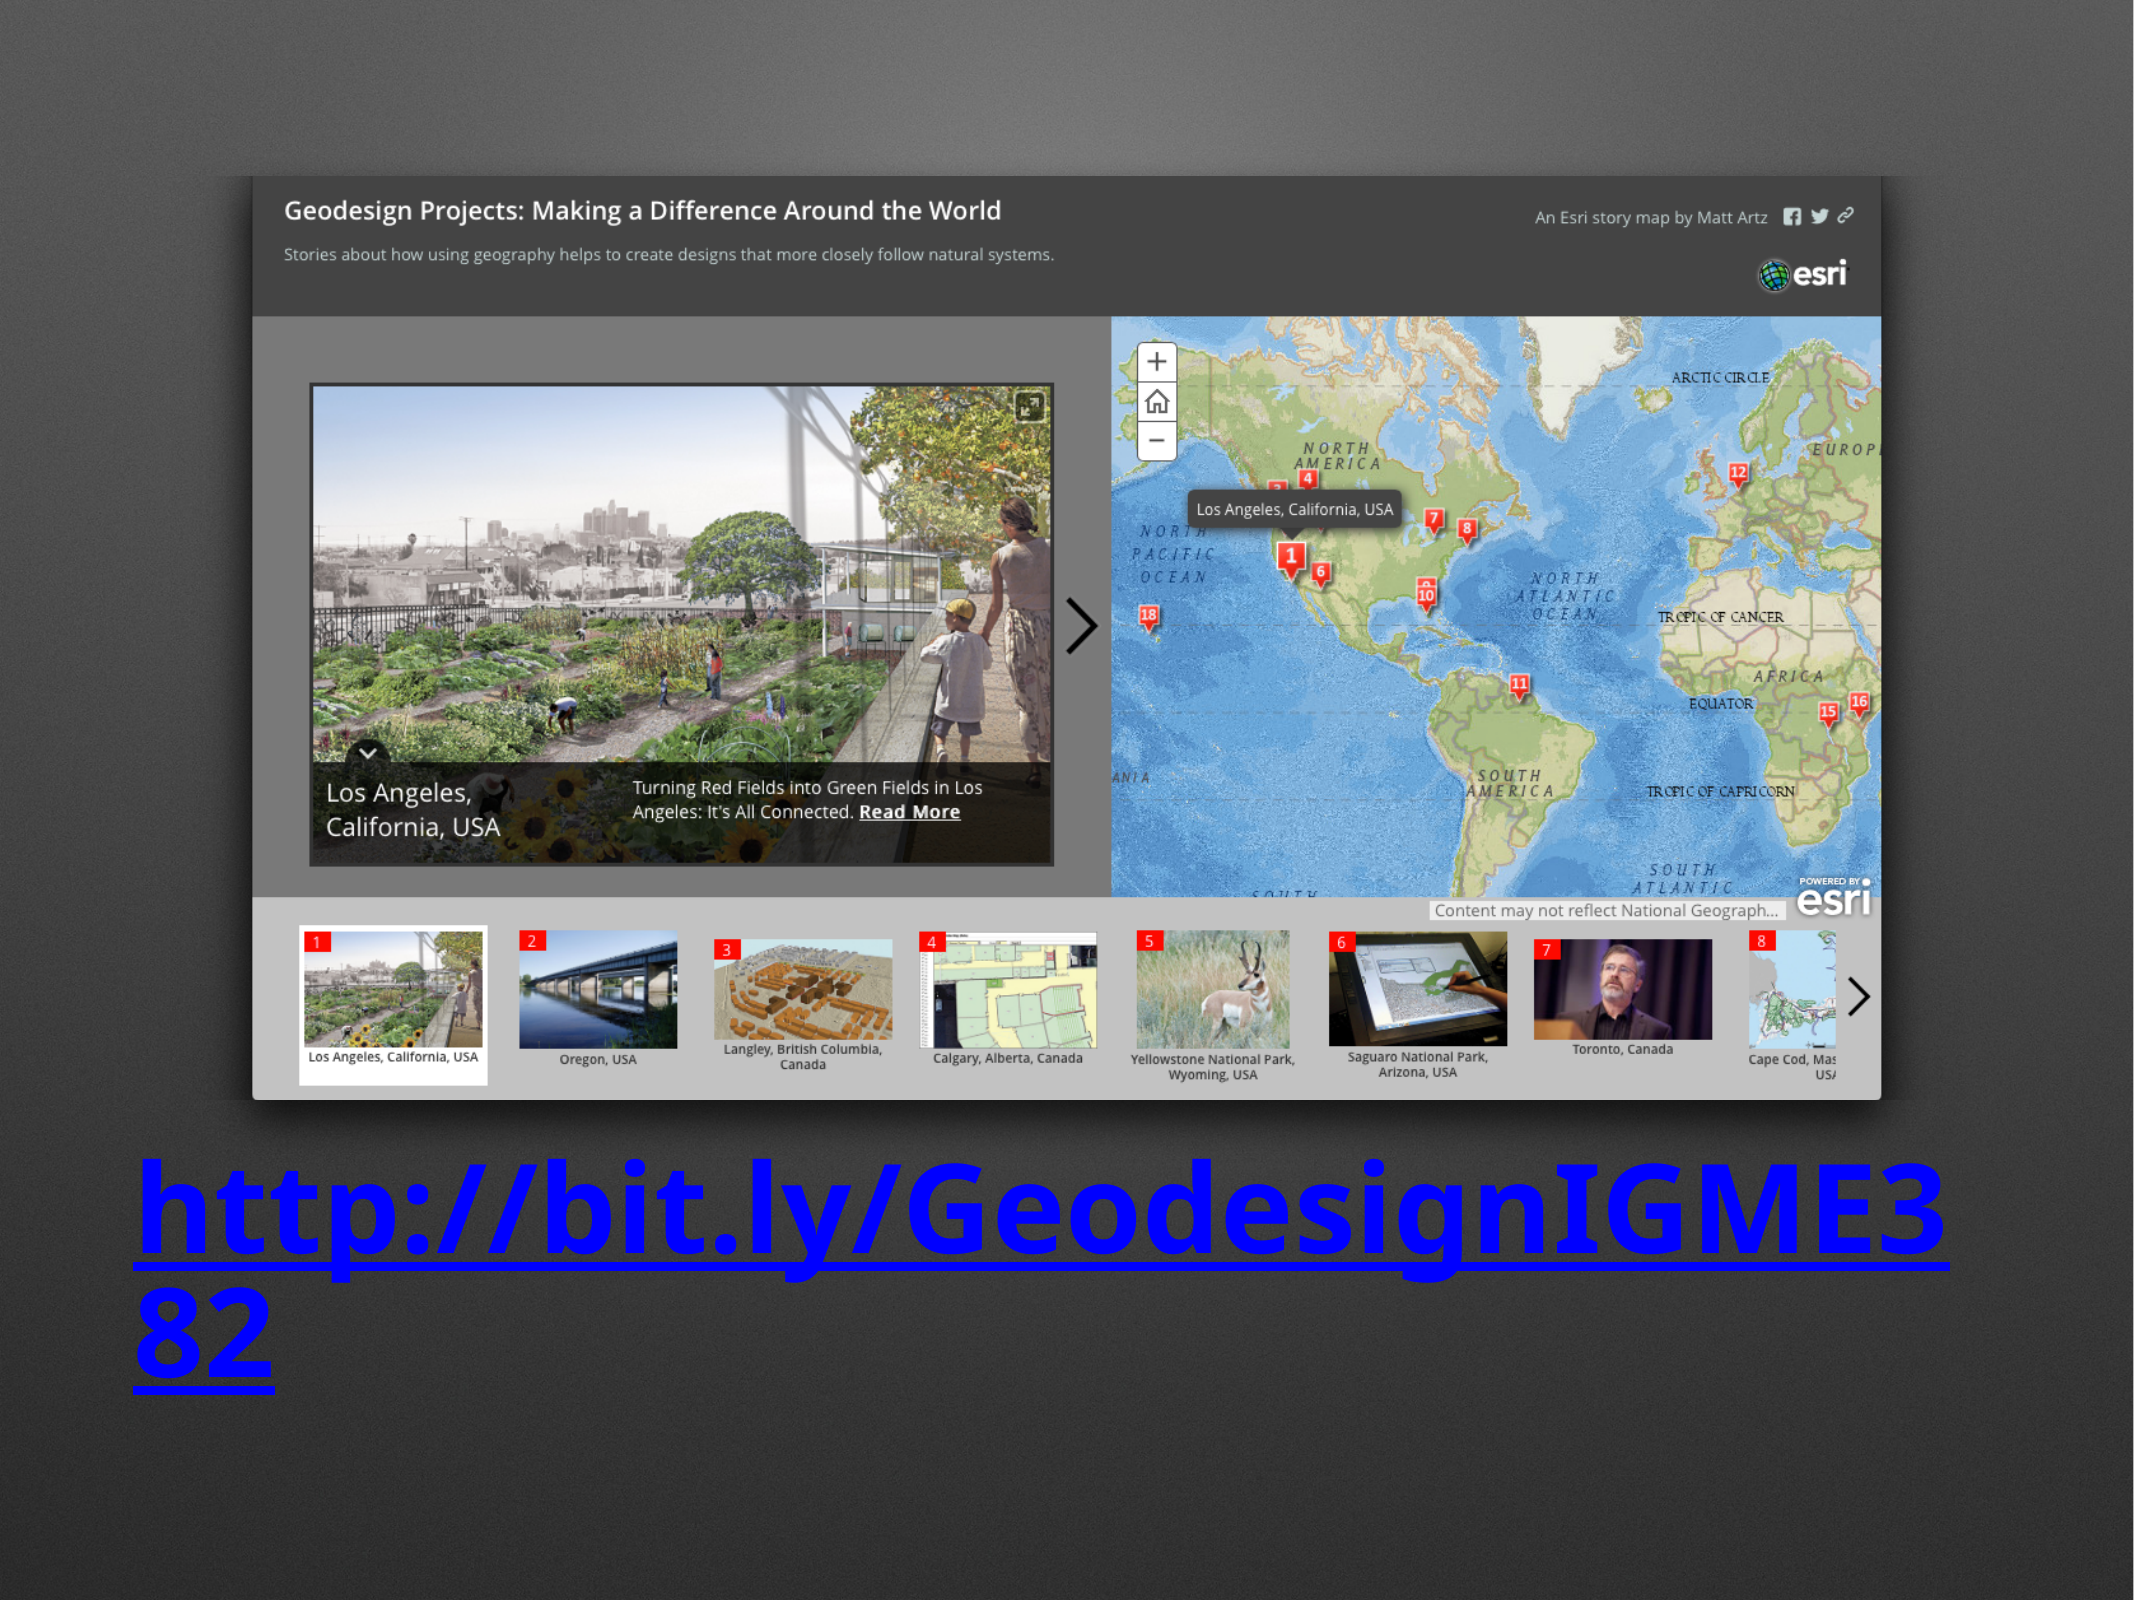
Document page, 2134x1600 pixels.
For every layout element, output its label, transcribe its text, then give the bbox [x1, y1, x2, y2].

title http://bit.ly/GeodesignIGME382 [124, 1128, 2009, 1307]
picture [0, 0, 2134, 1600]
